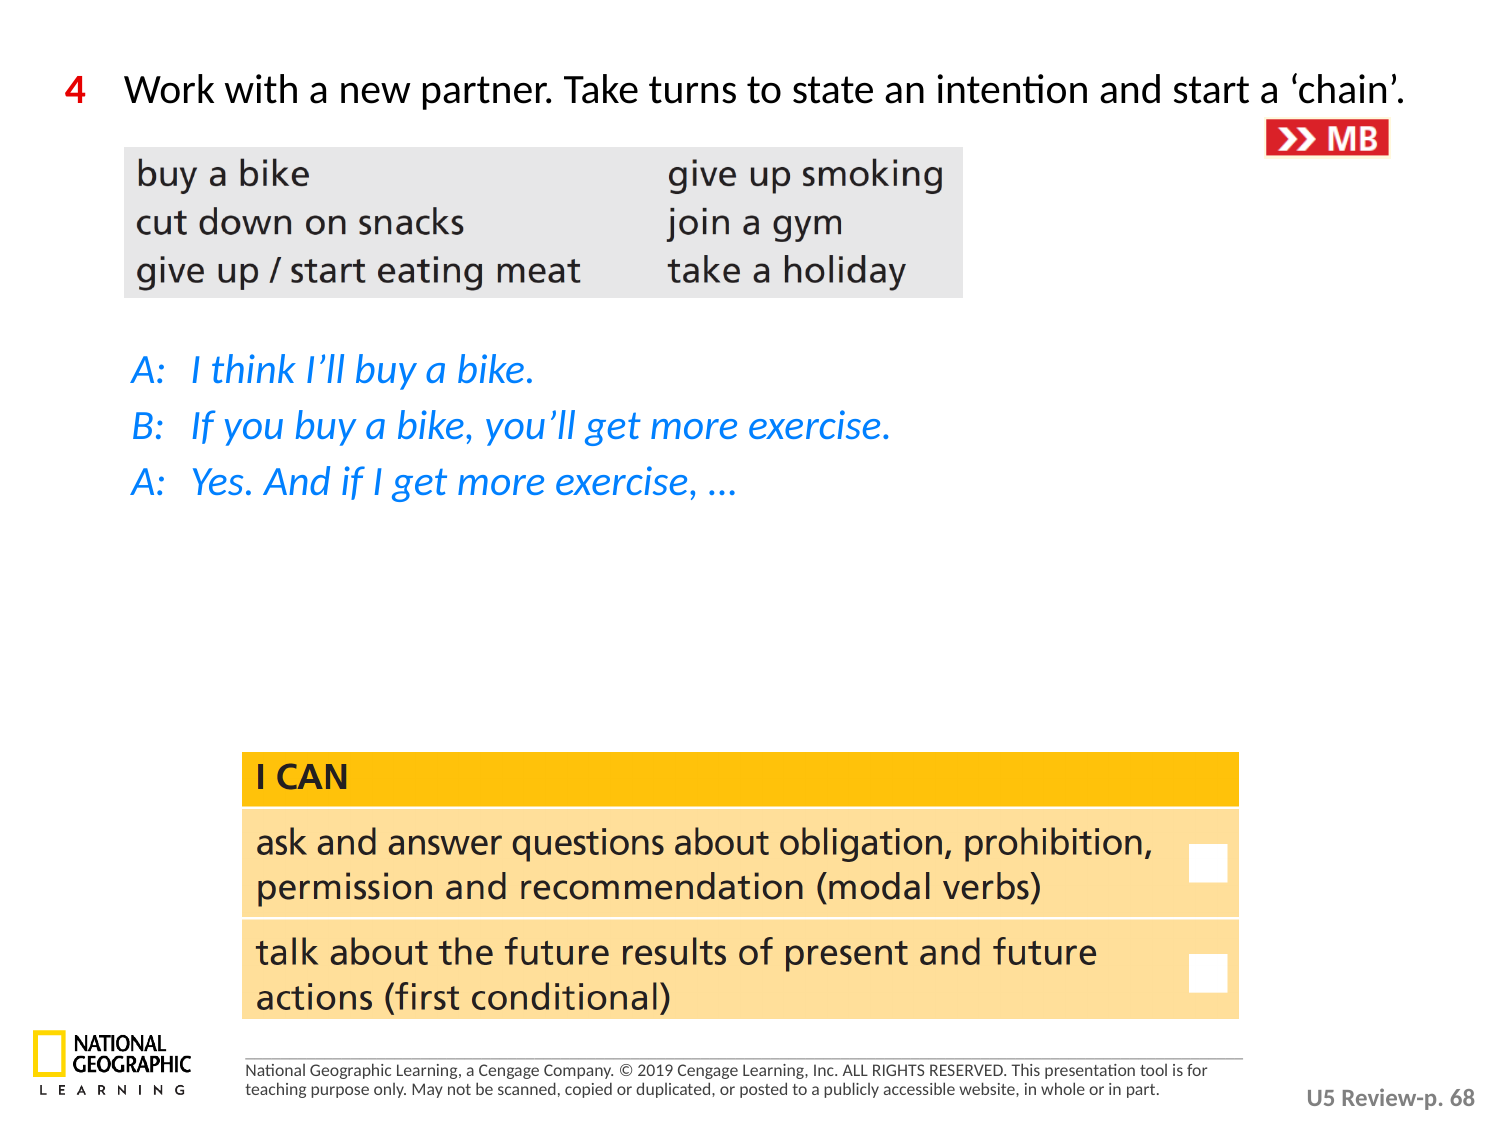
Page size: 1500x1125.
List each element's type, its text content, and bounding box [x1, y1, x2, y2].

picture [1264, 117, 1391, 159]
picture [124, 147, 963, 298]
text_box 4 Work with a new partner. Take turns to state an intention and start a ‘chain’. [50, 54, 1443, 120]
picture [33, 1030, 191, 1095]
text_box U5 Review-p. 68 [1255, 1073, 1491, 1119]
picture [242, 752, 1239, 1019]
text_box A: I think I’ll buy a bike. B: If you buy a bike, you’ll get more exercise. A: Yes. And if I get more exercise, … [116, 327, 1394, 512]
